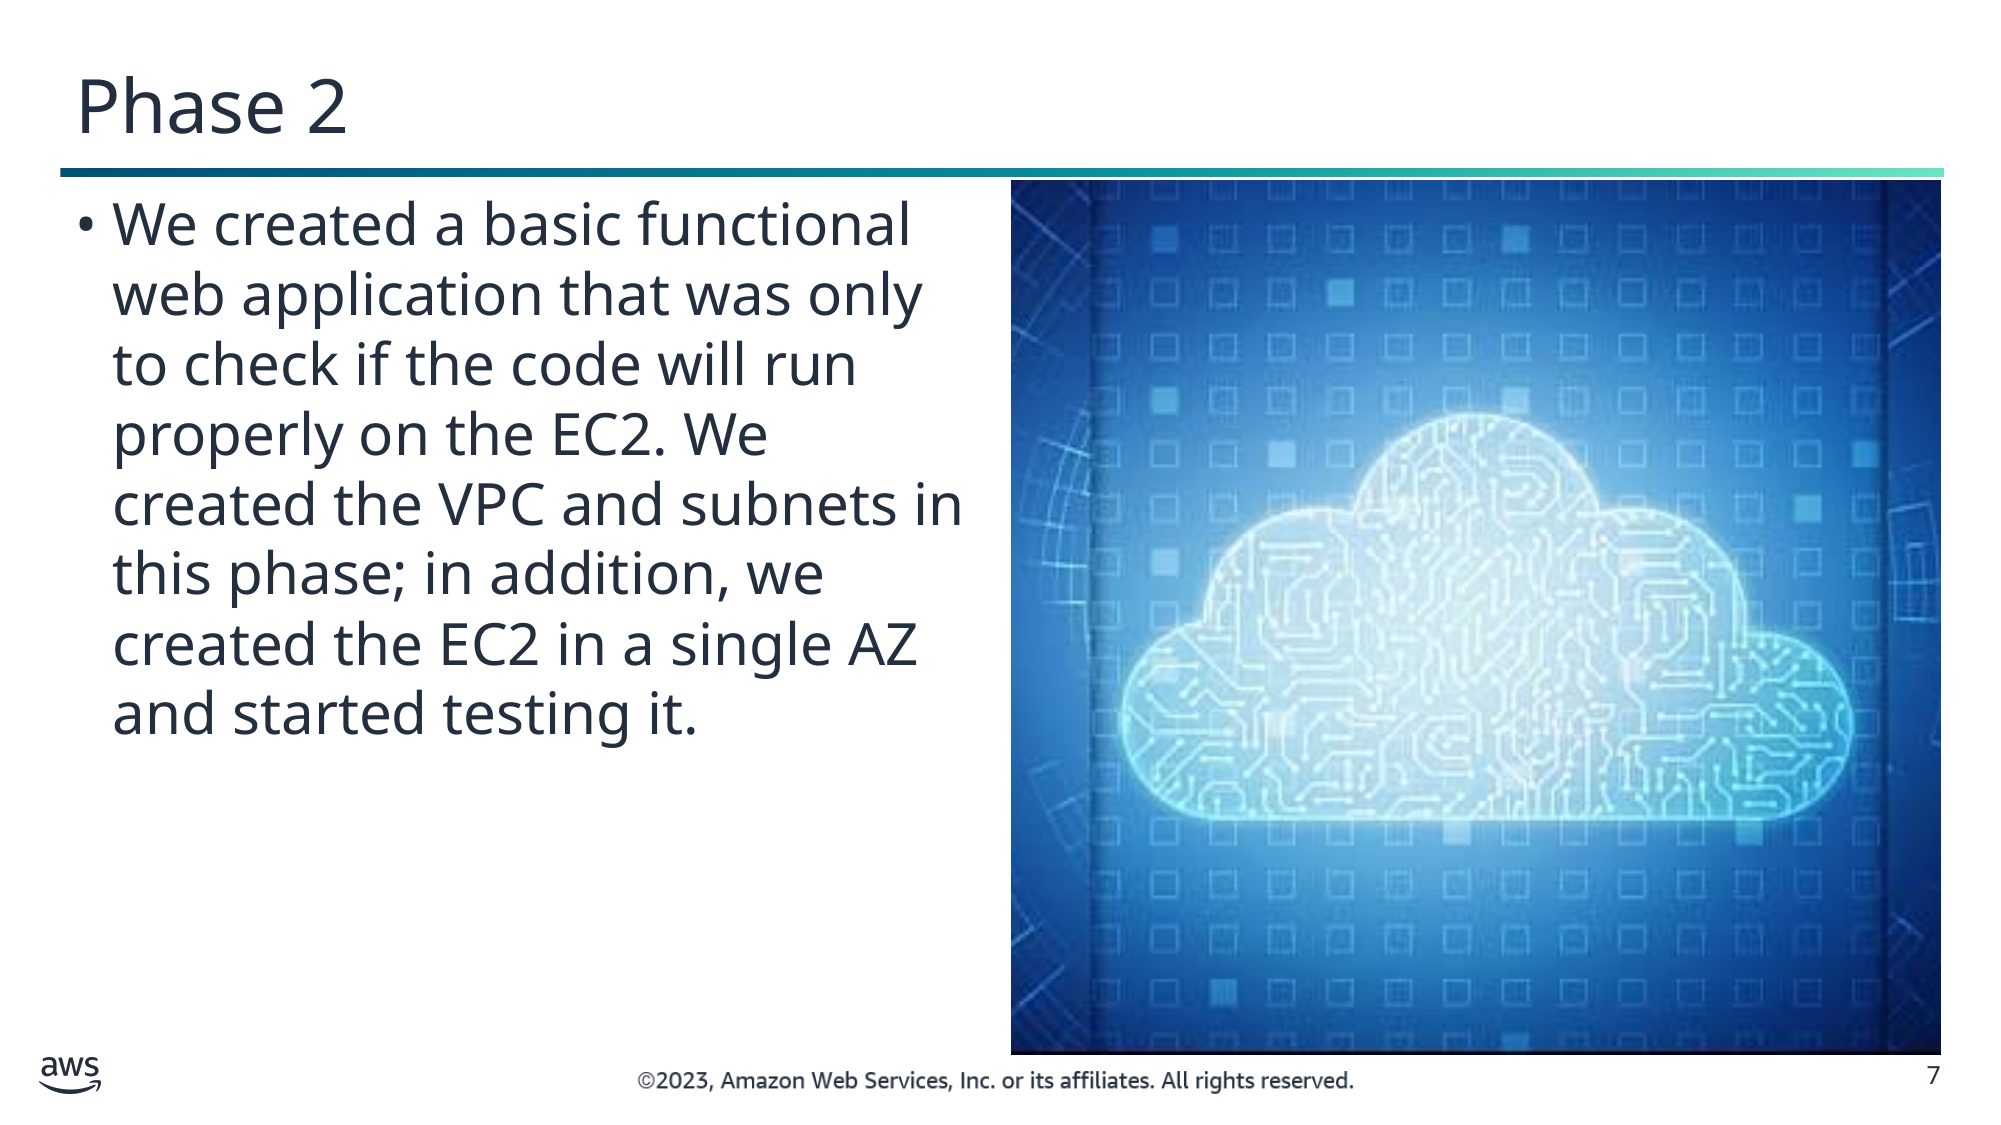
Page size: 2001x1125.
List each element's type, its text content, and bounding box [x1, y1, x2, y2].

picture [681, 168, 1944, 177]
picture [621, 1057, 1378, 1109]
picture [1010, 179, 1942, 1055]
title Phase 2 [60, 49, 1941, 170]
picture [39, 1057, 101, 1094]
slide_number 7 [1861, 1057, 1941, 1095]
list We created a basic functional web application that was only to check if the code will run properly on the EC2. We created the VPC and subnets in this phase; in addition, we created the EC2 in a single AZ and started testing it. [60, 179, 990, 1055]
